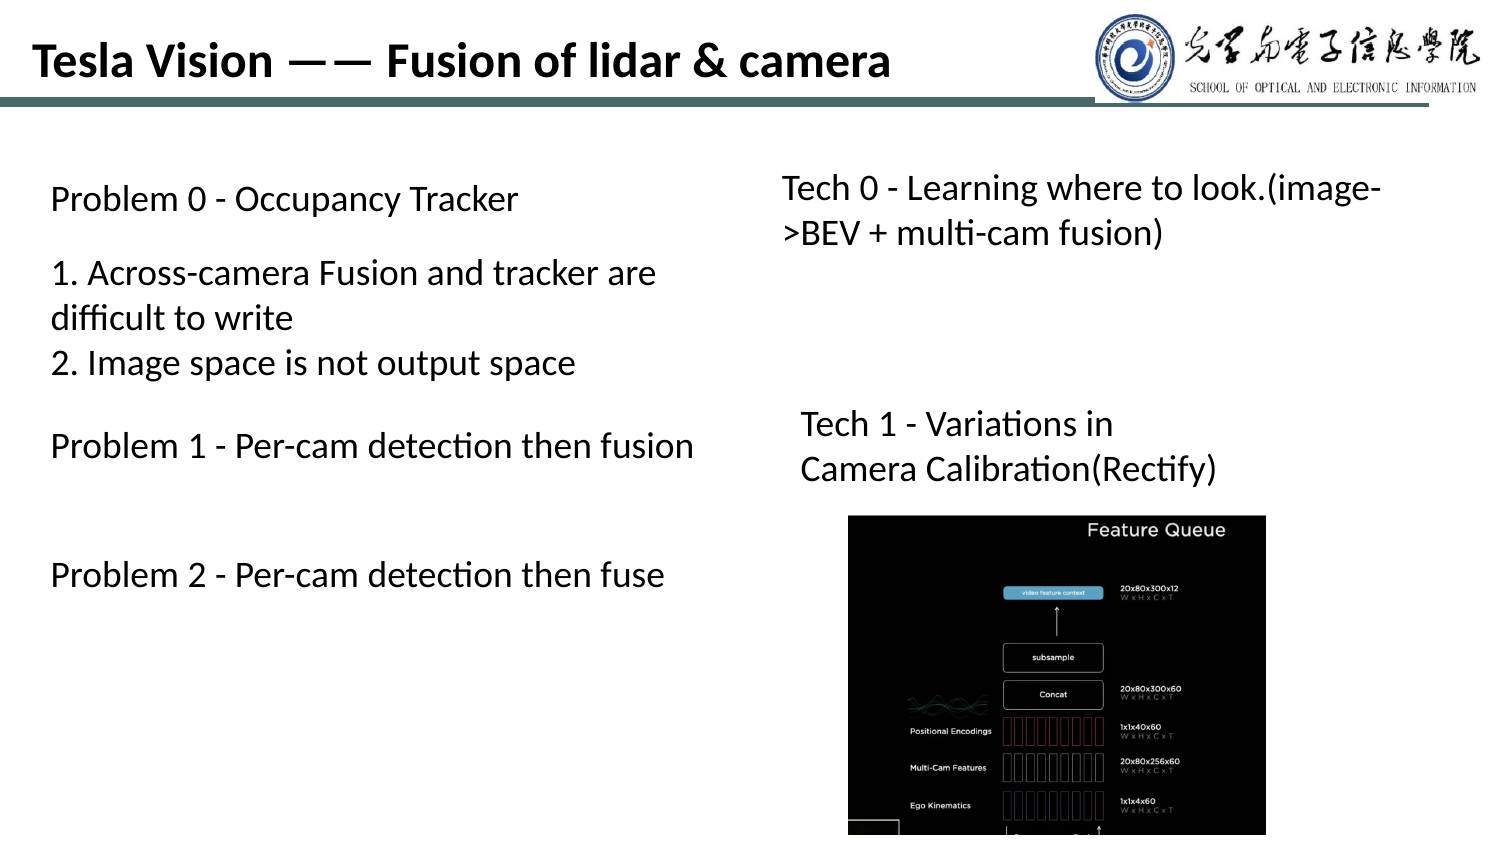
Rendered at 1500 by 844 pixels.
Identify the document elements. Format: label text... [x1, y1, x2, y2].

picture [1095, 14, 1483, 103]
text_box Tech 1 - Variations in Camera Calibration(Rectify) [785, 391, 1252, 497]
text_box Problem 2 - Per-cam detection then fuse [35, 542, 786, 603]
text_box Problem 1 - Per-cam detection then fusion [35, 414, 785, 474]
text_box 1. Across-camera Fusion and tracker are difficult to write 2. Image space is not output space [35, 240, 694, 391]
picture [847, 514, 1266, 835]
text_box Tech 0 - Learning where to look.(image->BEV + multi-cam fusion) [767, 155, 1440, 261]
text_box Problem 0 - Occupancy Tracker [35, 166, 767, 226]
text_box Tesla Vision —— Fusion of lidar & camera [17, 20, 1095, 96]
